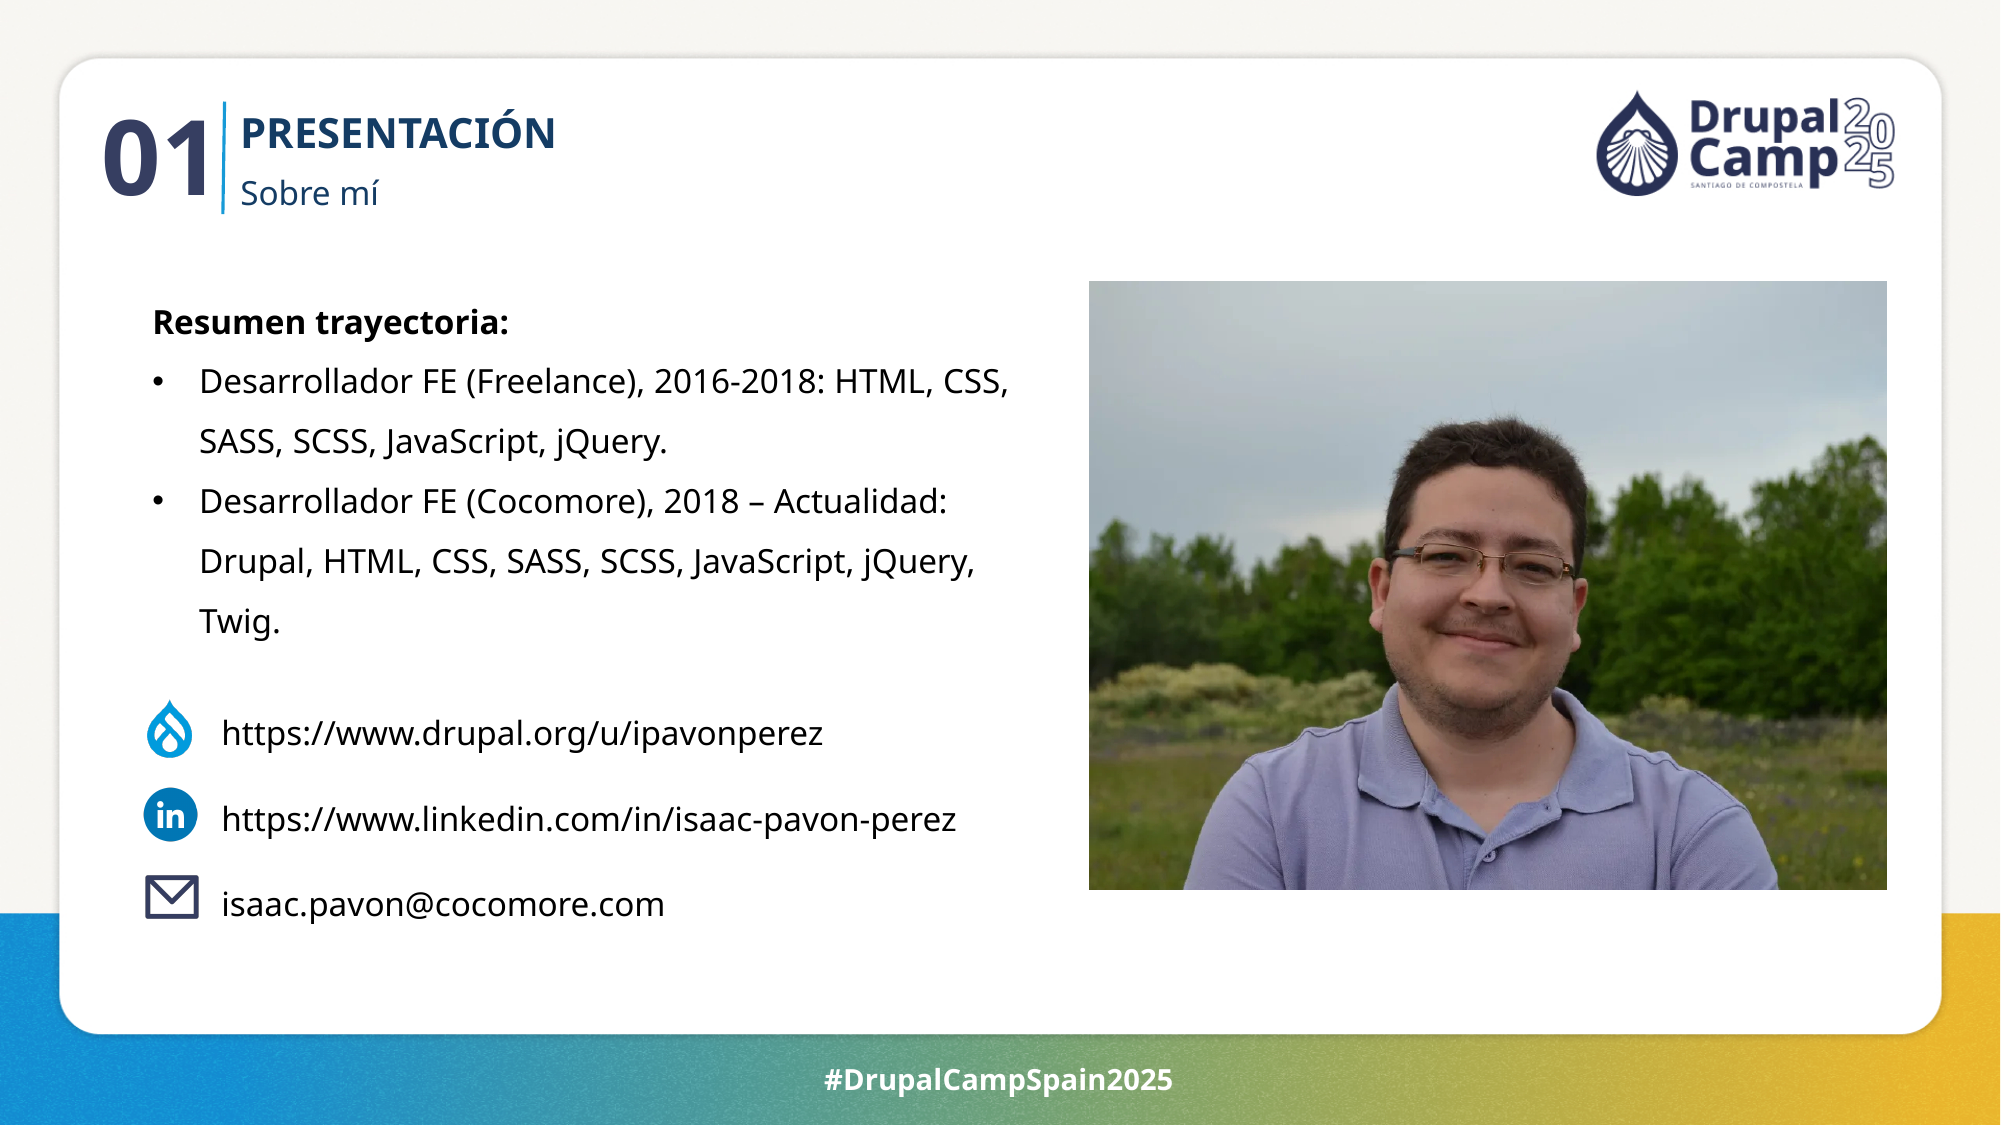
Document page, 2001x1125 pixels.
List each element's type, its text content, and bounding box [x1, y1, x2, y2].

text_box isaac.pavon@cocomore.com [206, 856, 1033, 938]
text_box 01 [86, 83, 238, 224]
text_box https://www.drupal.org/u/ipavonperez [206, 684, 1033, 770]
picture [0, 0, 2001, 1125]
text_box PRESENTACIÓN [238, 99, 1512, 164]
text_box #DrupalCampSpain2025 [51, 1053, 1947, 1125]
text_box Sobre mí [238, 164, 1556, 220]
text_box https://www.linkedin.com/in/isaac-pavon-perez [206, 770, 1033, 856]
text_box Resumen trayectoria: Desarrollador FE (Freelance), 2016-2018: HTML, CSS, SASS, SCSS, JavaScript, jQuery. Desarrollador FE (Cocomore), 2018 – Actualidad: Drupal, HTML, CSS, SASS, SCSS, JavaScript, jQuery, Twig. [152, 280, 1051, 641]
